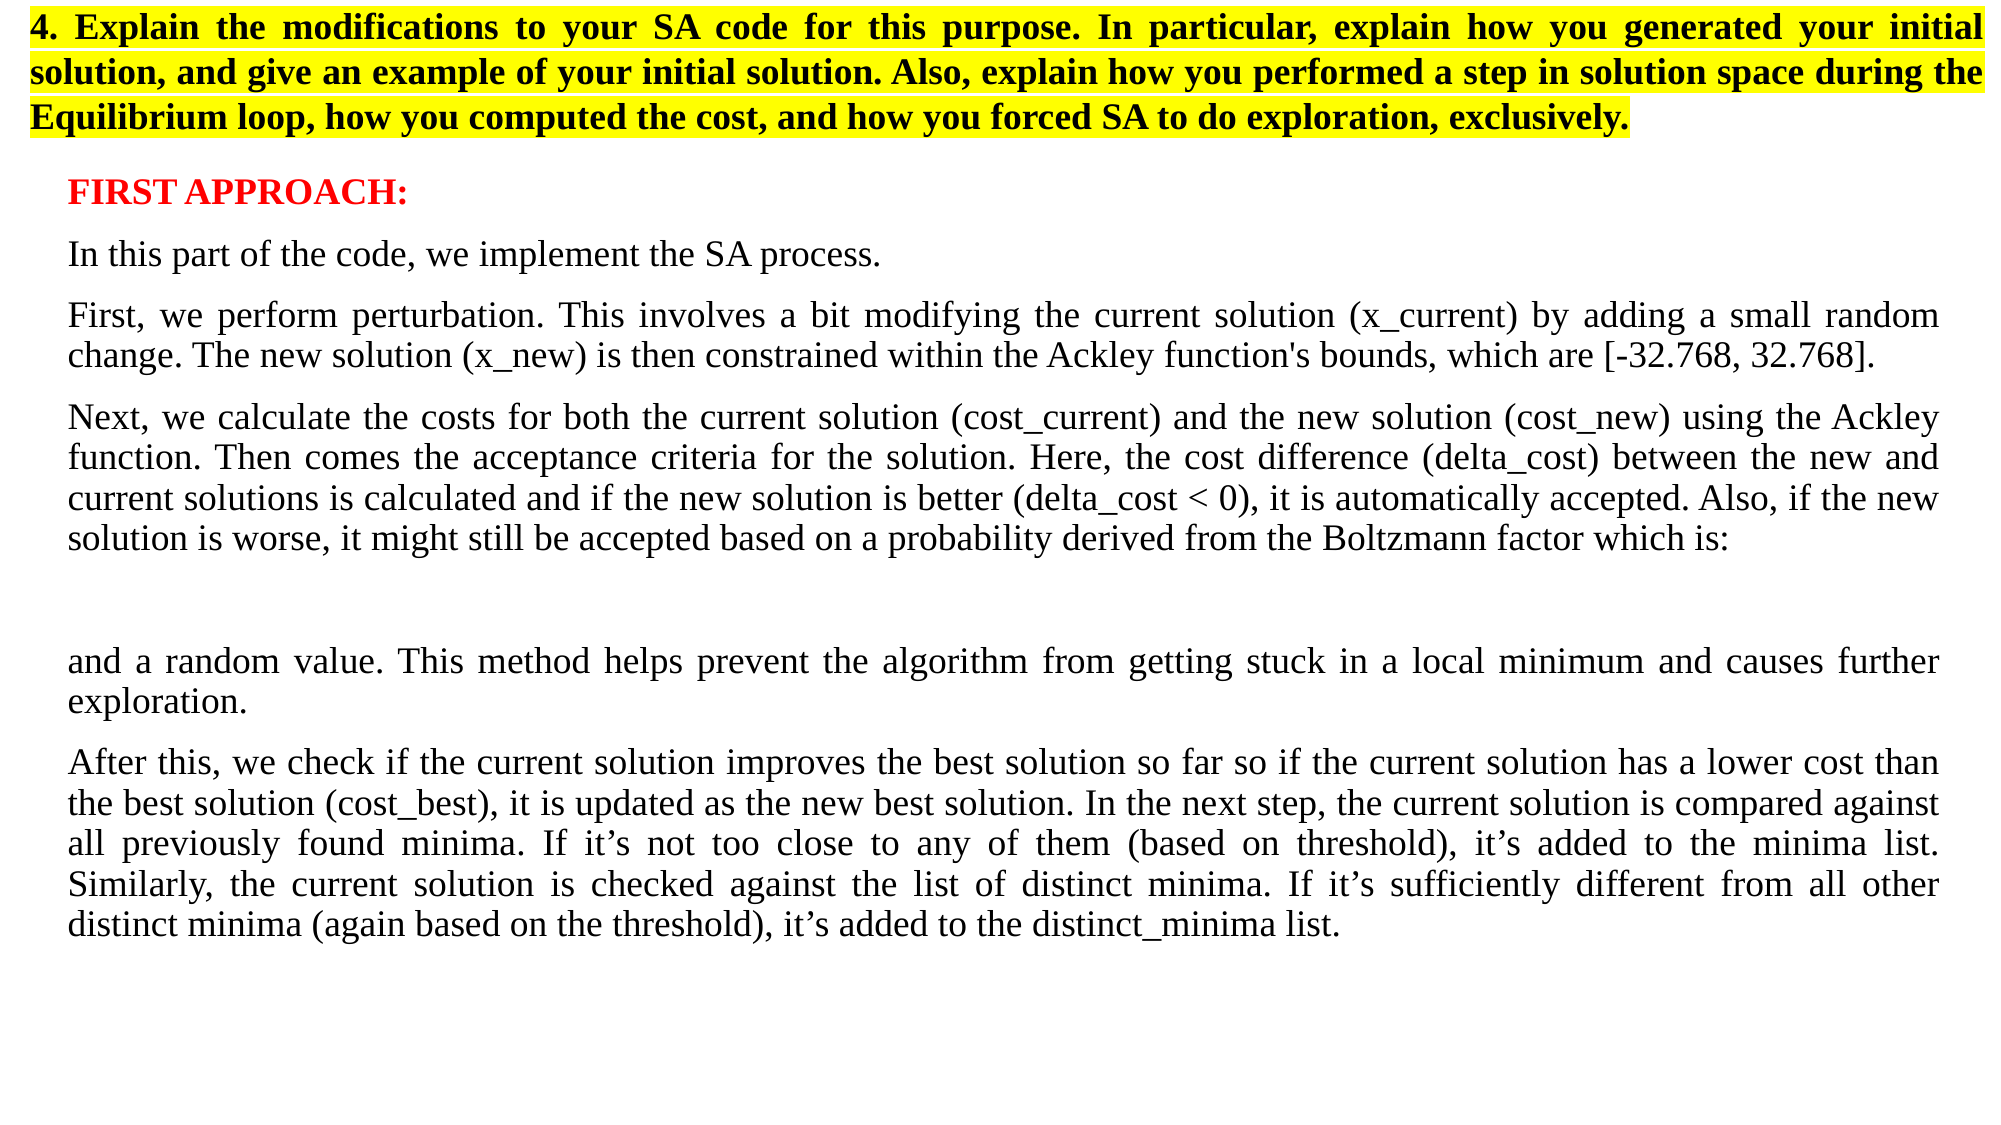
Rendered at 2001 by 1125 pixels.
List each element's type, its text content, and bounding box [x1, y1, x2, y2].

title 4. Explain the modifications to your SA code for this purpose. In particular, explain how you generated your initial solution, and give an example of your initial solution. Also, explain how you performed a step in solution space during the Equilibrium loop, how you computed the cost, and how you forced SA to do exploration, exclusively. [15, 0, 2000, 171]
